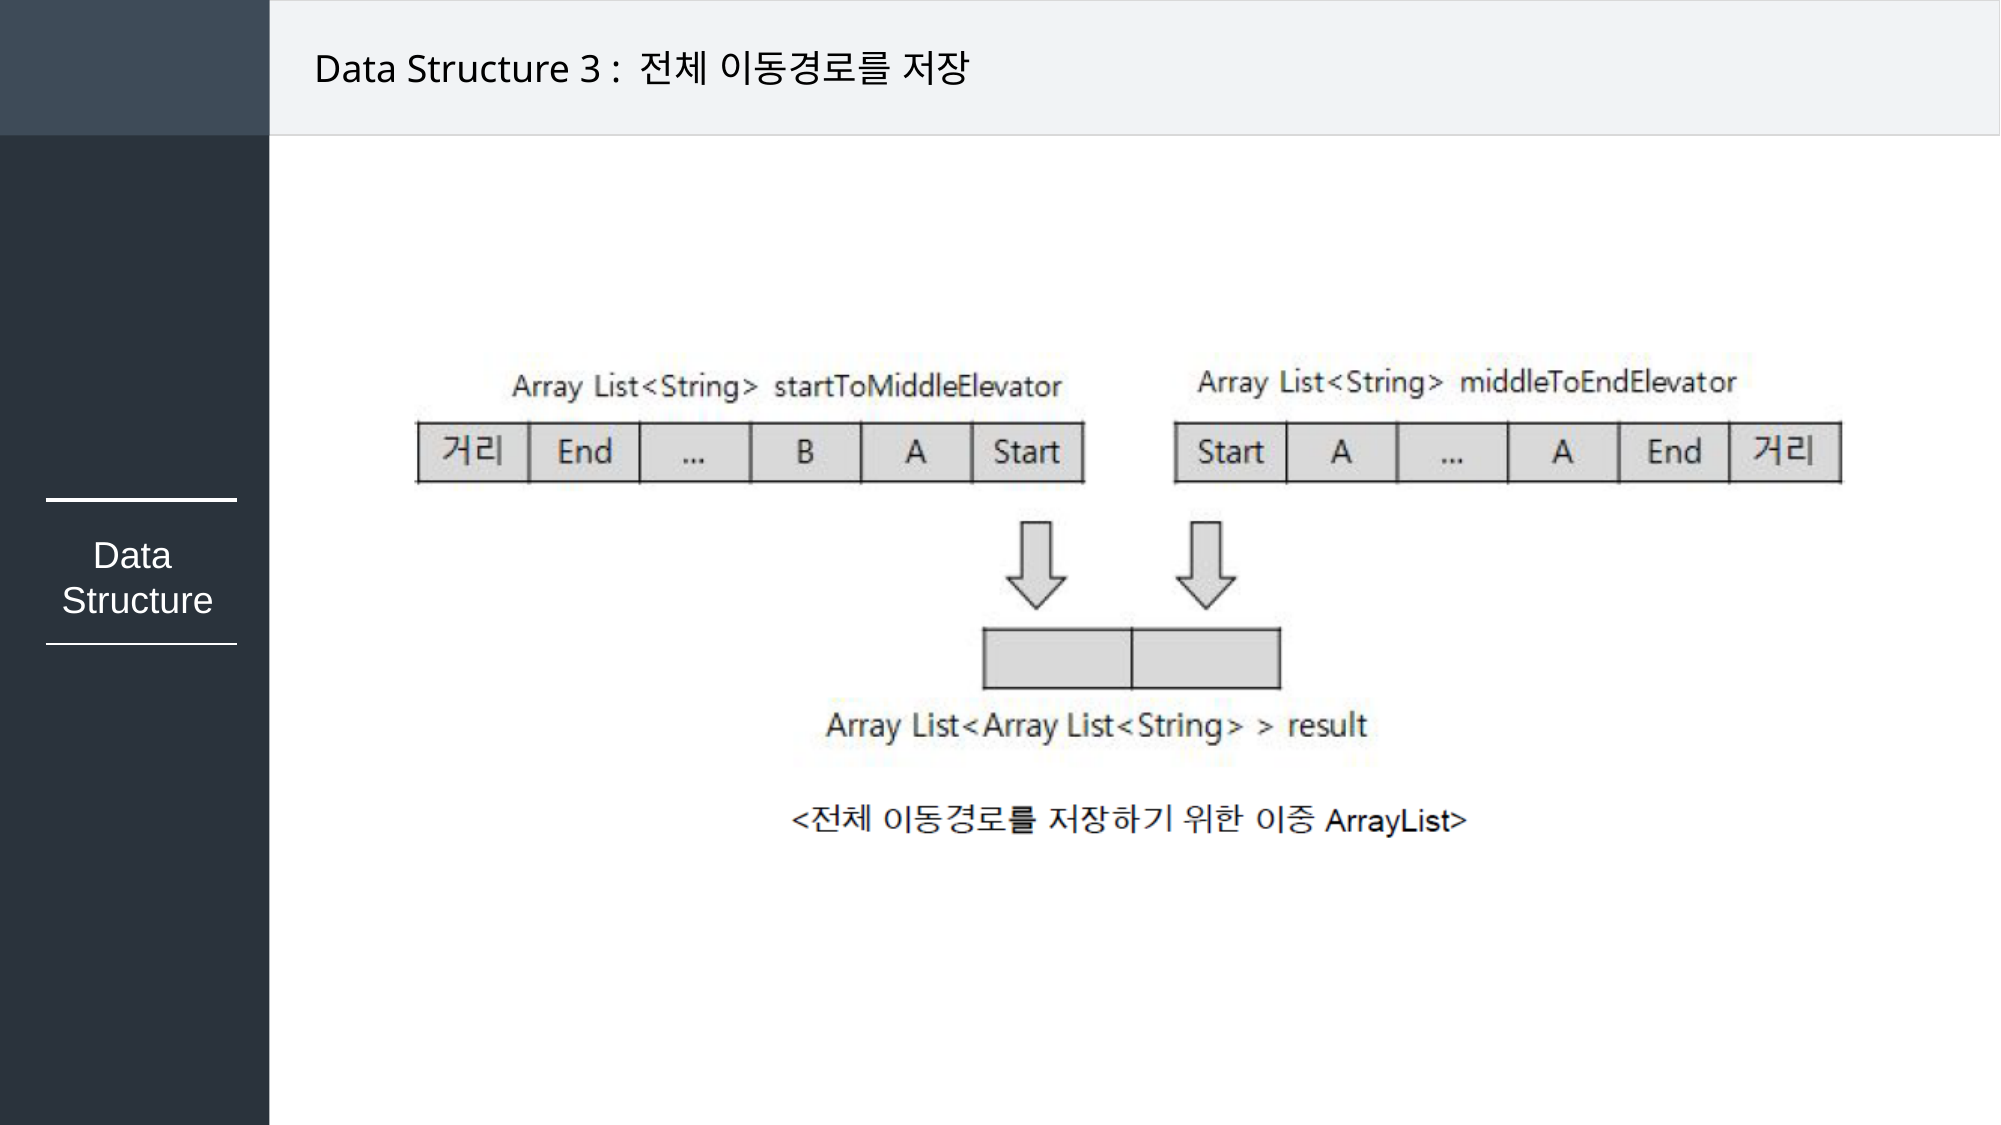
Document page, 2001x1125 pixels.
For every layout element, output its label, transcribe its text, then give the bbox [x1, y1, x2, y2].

picture [386, 345, 1850, 856]
text_box Data Structure 3 : 전체 이동경로를 저장 [299, 37, 987, 98]
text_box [45, 499, 237, 645]
text_box [0, 0, 270, 136]
text_box [0, 136, 270, 1125]
text_box [270, 0, 2000, 136]
